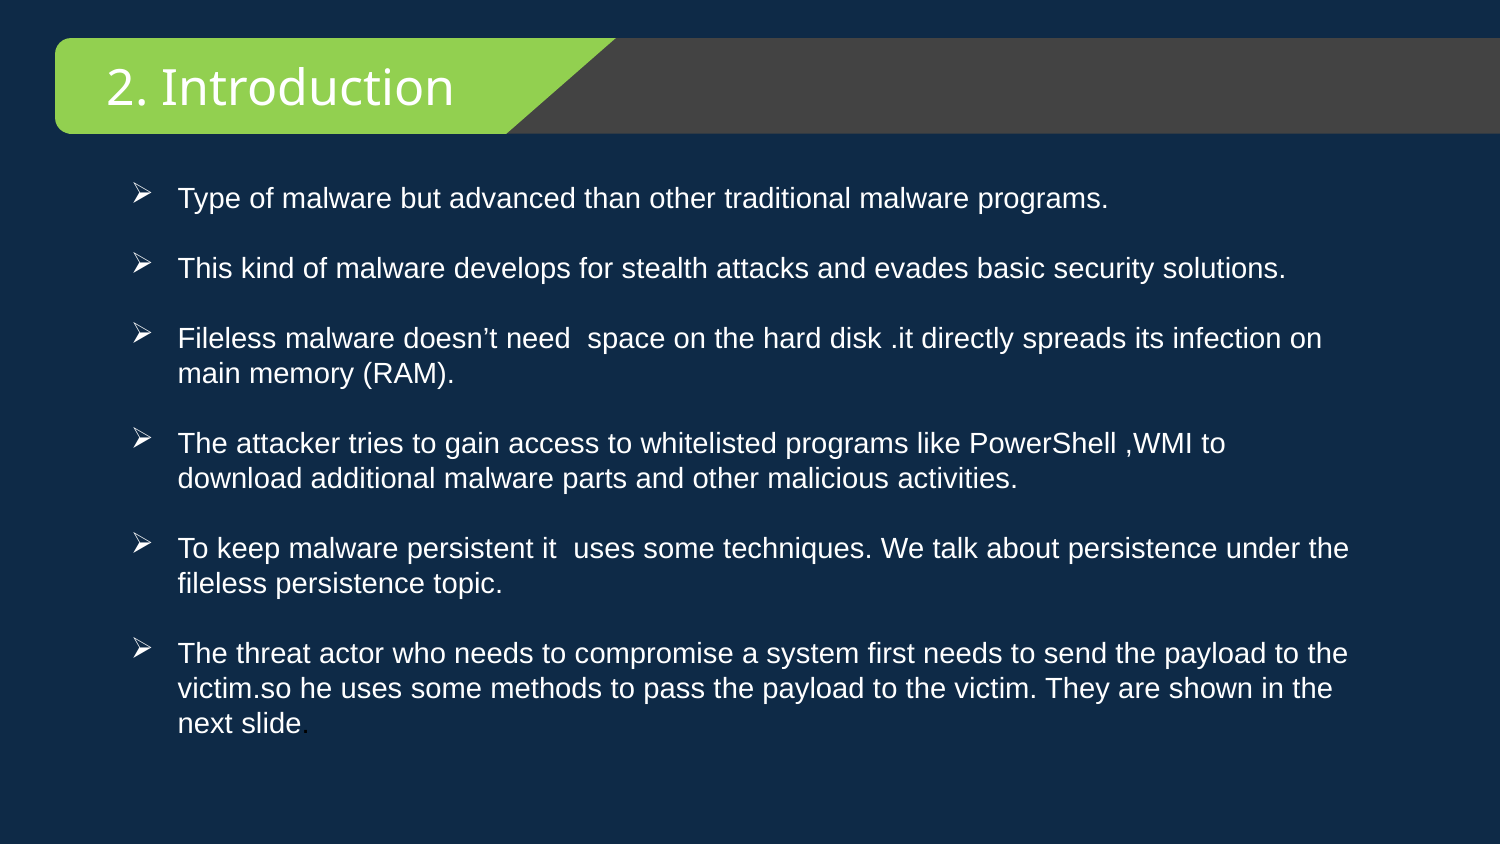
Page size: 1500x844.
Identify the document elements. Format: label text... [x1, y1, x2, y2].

text_box Type of malware but advanced than other traditional malware programs. This kind of malware develops for stealth attacks and evades basic security solutions. Fileless malware doesn’t need space on the hard disk .it directly spreads its infection on main memory (RAM). The attacker tries to gain access to whitelisted programs like PowerShell ,WMI to download additional malware parts and other malicious activities. To keep malware persistent it uses some techniques. We talk about persistence under the fileless persistence topic. The threat actor who needs to compromise a system first needs to send the payload to the victim.so he uses some methods to pass the payload to the victim. They are shown in the next slide. [116, 172, 1369, 844]
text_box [54, 37, 617, 134]
text_box [615, 36, 1500, 136]
